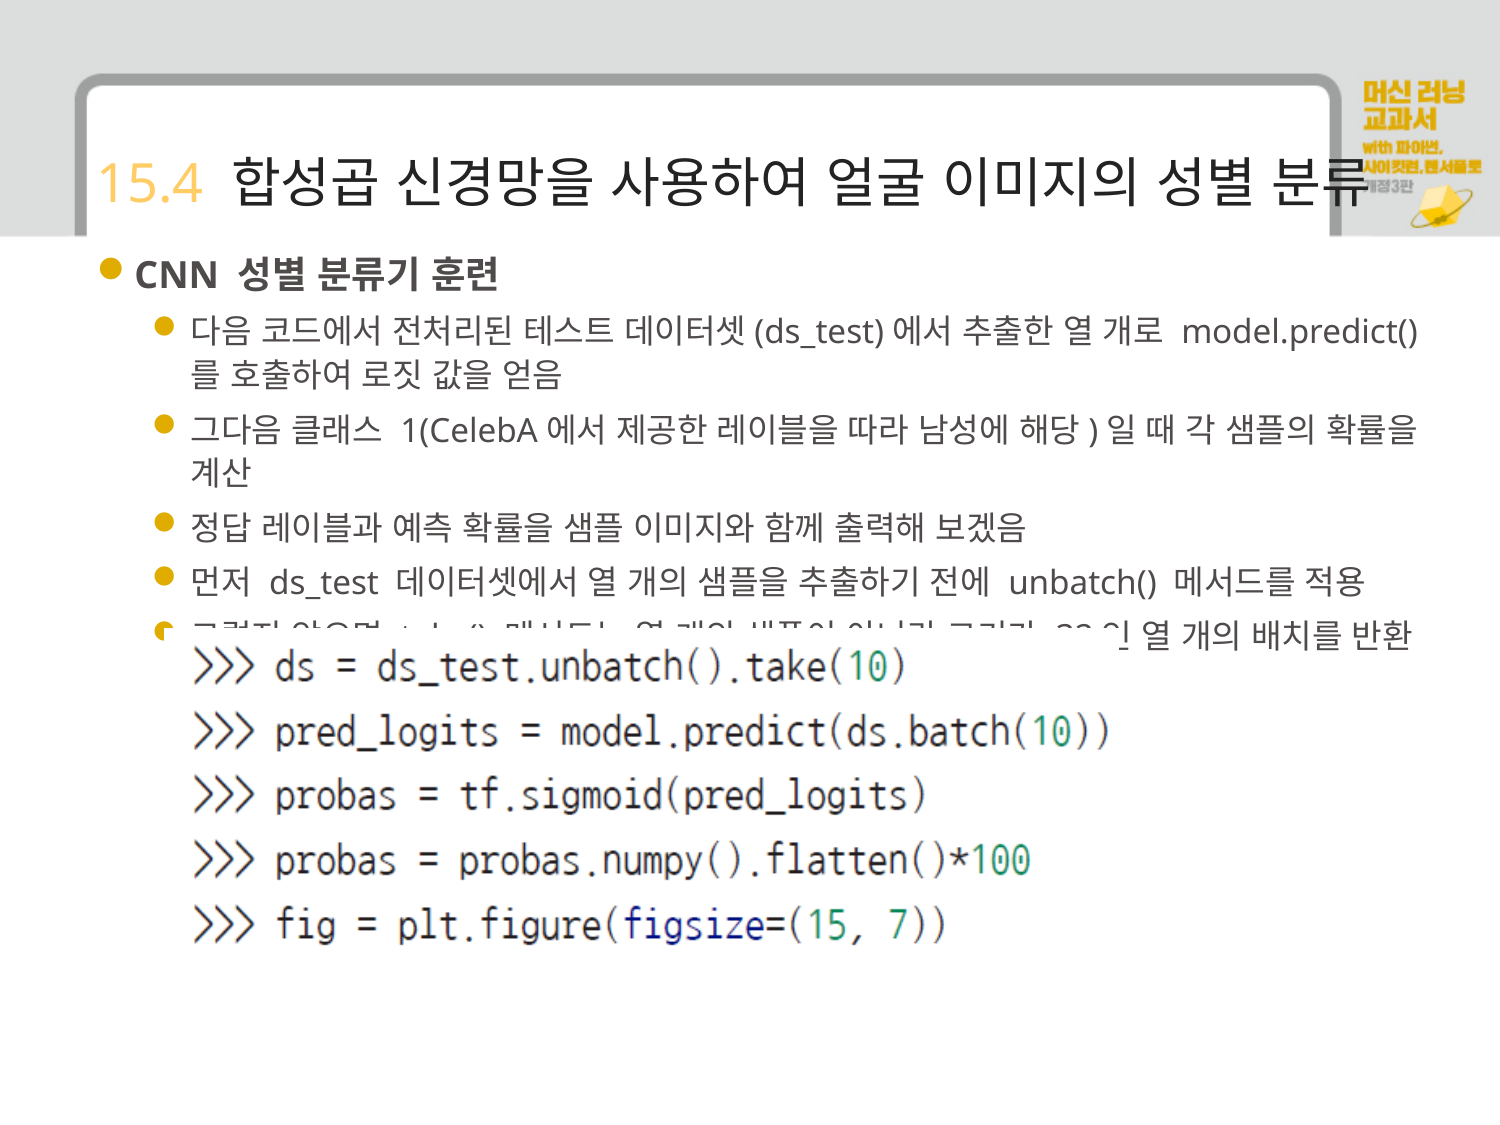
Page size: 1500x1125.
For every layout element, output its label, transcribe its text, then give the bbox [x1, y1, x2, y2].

list CNN 성별 분류기 훈련 다음 코드에서 전처리된 테스트 데이터셋(ds_test)에서 추출한 열 개로 model.predict()를 호출하여 로짓 값을 얻음 그다음 클래스 1(CelebA에서 제공한 레이블을 따라 남성에 해당)일 때 각 샘플의 확률을 계산 정답 레이블과 예측 확률을 샘플 이미지와 함께 출력해 보겠음 먼저 ds_test 데이터셋에서 열 개의 샘플을 추출하기 전에 unbatch() 메서드를 적용 그렇지 않으면 take() 메서드는 열 개의 샘플이 아니라 크기가 32인 열 개의 배치를 반환 [81, 239, 1440, 1054]
title 15.4 합성곱 신경망을 사용하여 얼굴 이미지의 성별 분류 [81, 90, 1412, 222]
picture [0, 0, 1500, 1125]
